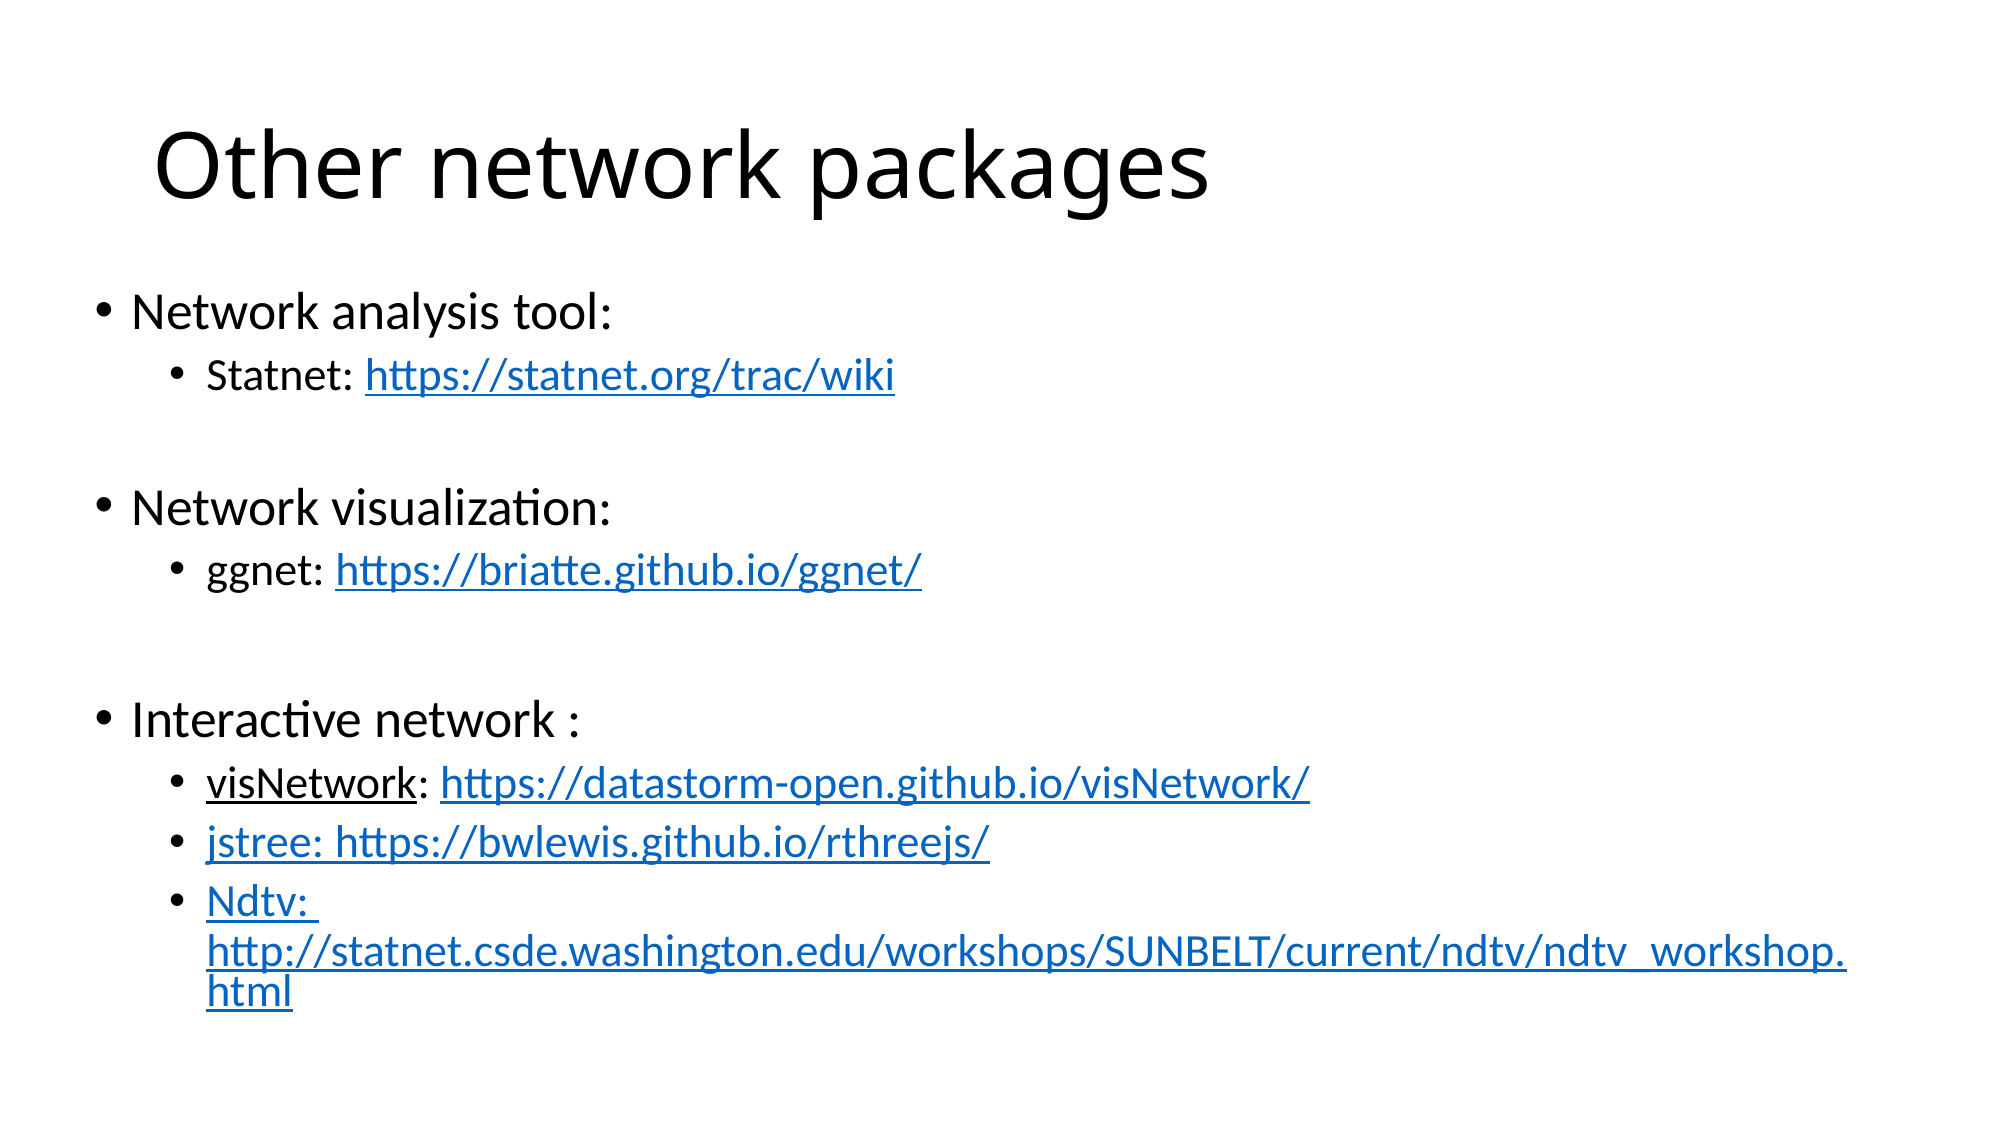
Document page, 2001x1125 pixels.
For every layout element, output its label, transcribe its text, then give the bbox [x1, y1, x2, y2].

list Network analysis tool: Statnet: https://statnet.org/trac/wiki Network visualization: ggnet: https://briatte.github.io/ggnet/ Interactive network : visNetwork: https://datastorm-open.github.io/visNetwork/ jstree: https://bwlewis.github.io/rthreejs/ Ndtv: http://statnet.csde.washington.edu/workshops/SUNBELT/current/ndtv/ndtv_workshop.html [79, 276, 1863, 990]
title Other network packages [137, 59, 1863, 276]
